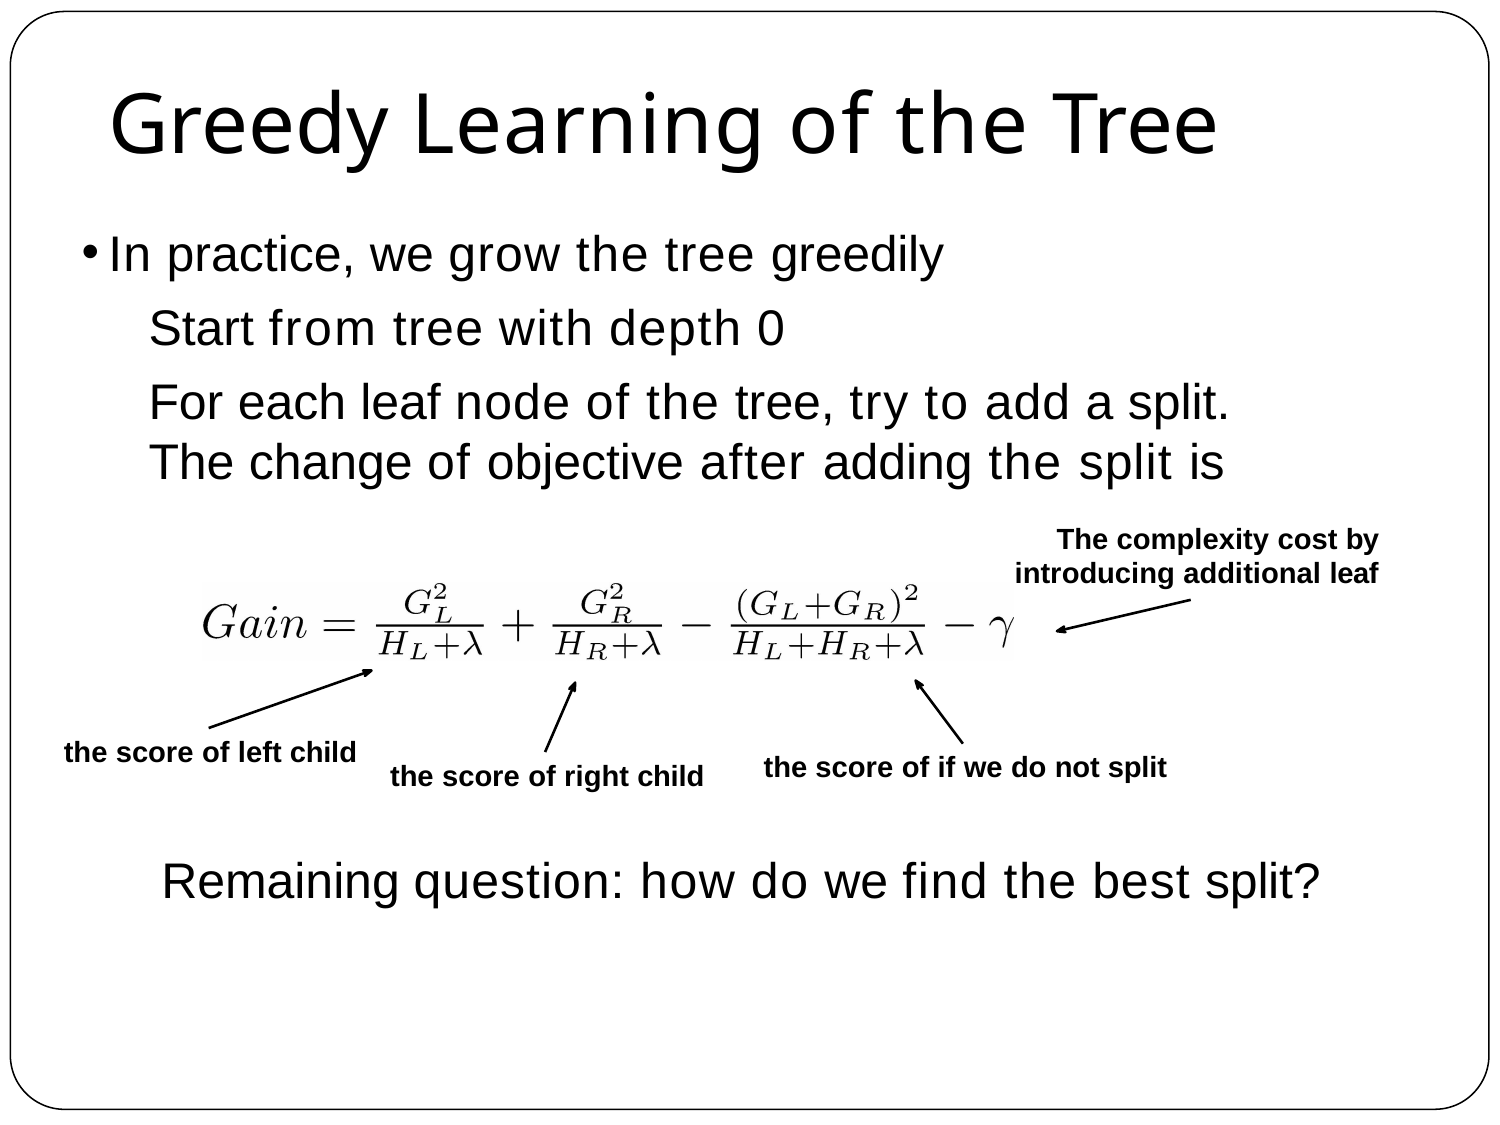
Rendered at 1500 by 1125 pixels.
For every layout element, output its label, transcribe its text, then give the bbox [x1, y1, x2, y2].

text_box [207, 668, 374, 730]
title Greedy Learning of the Tree [106, 0, 1382, 171]
text_box the score of if we do not split [761, 746, 1169, 784]
text_box Remaining question: how do we find the best split? [159, 846, 1337, 909]
text_box The complexity cost by introducing additional leaf [1012, 516, 1382, 590]
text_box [914, 678, 965, 746]
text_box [1055, 598, 1193, 634]
text_box the score of left child [61, 731, 359, 769]
text_box the score of right child [387, 755, 707, 793]
picture [202, 582, 1014, 661]
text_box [543, 681, 577, 754]
text_box In practice, we grow the tree greedily Start from tree with depth 0 For each leaf node of the tree, try to add a split. The change of objective after adding the split is [79, 204, 1277, 564]
